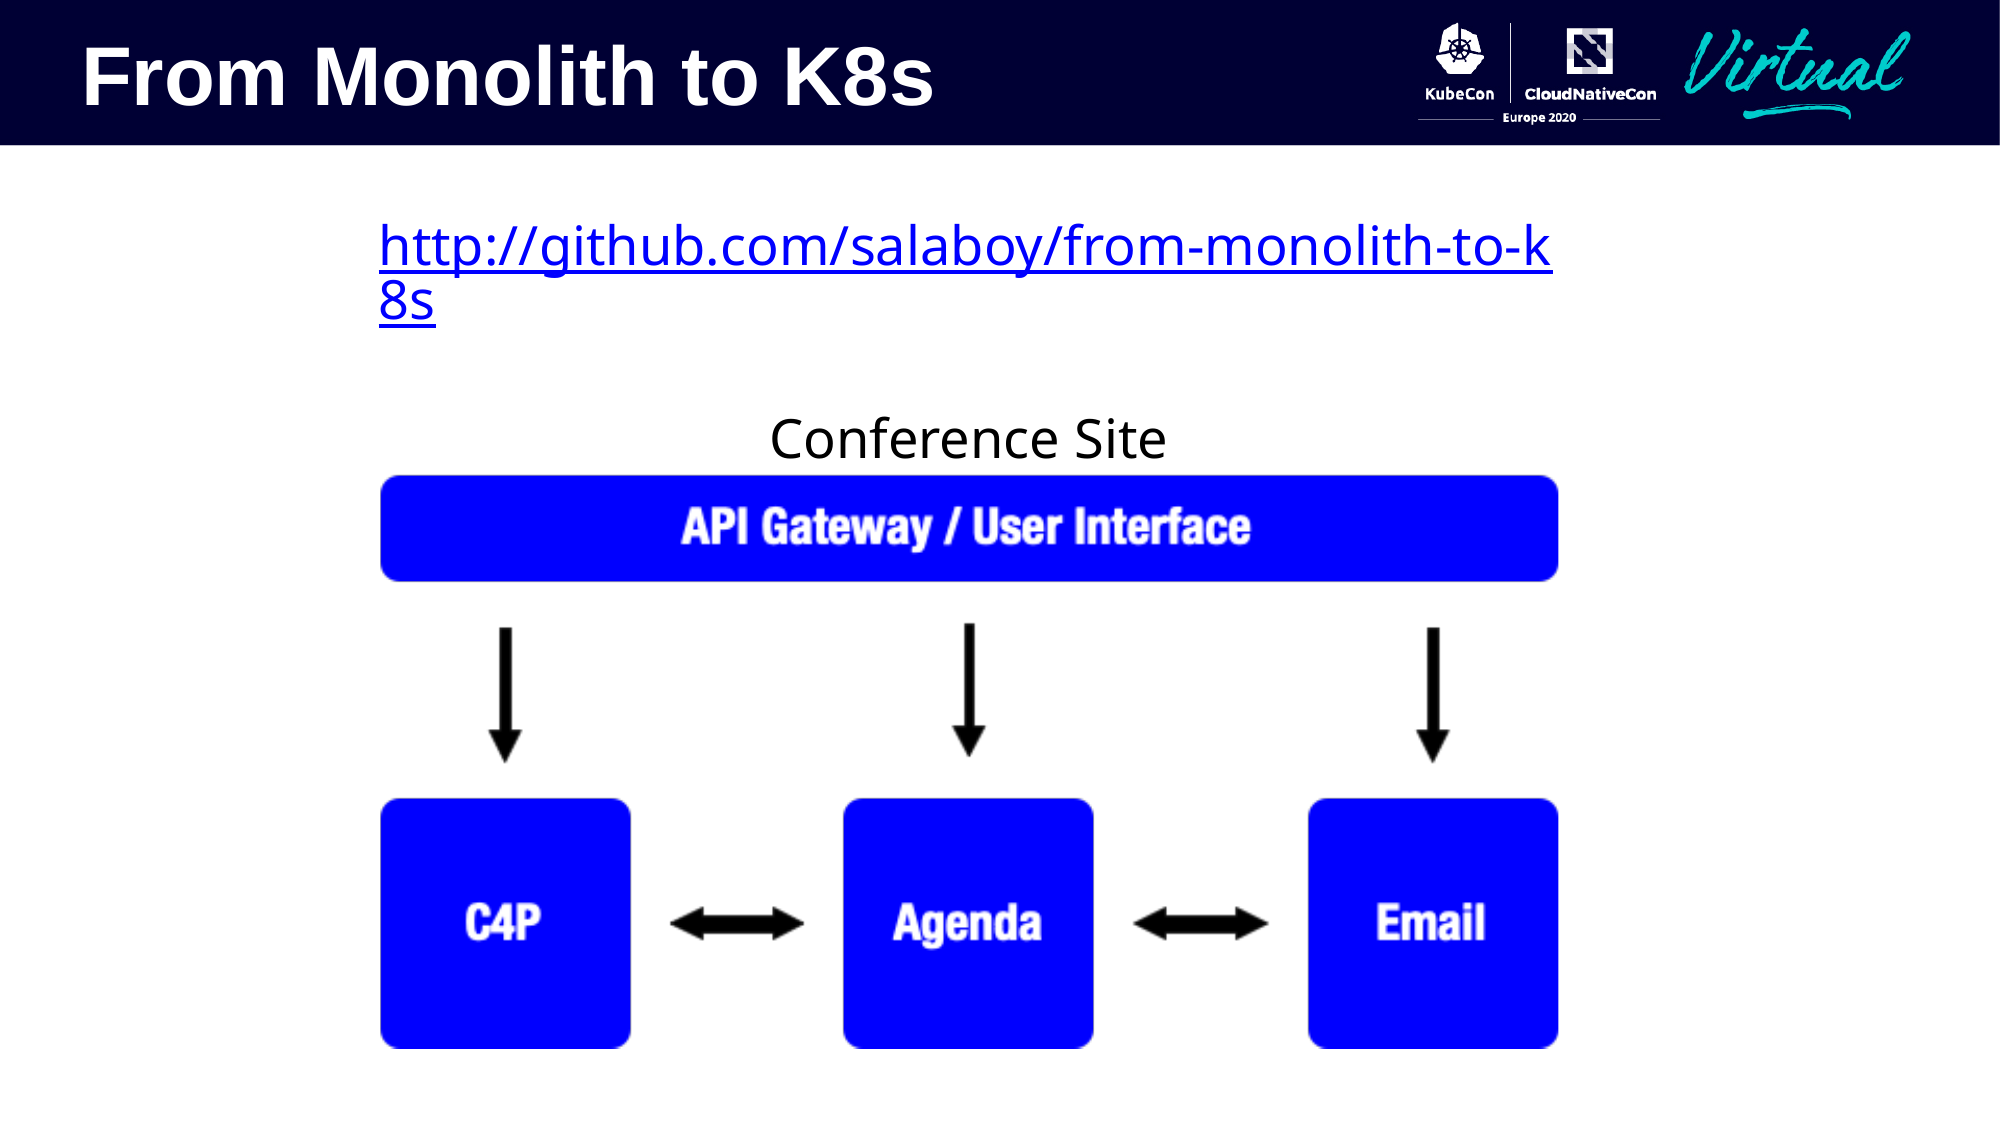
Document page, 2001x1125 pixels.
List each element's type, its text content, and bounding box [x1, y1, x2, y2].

text_box http://github.com/salaboy/from-monolith-to-k8s Conference Site [370, 203, 1567, 423]
picture [0, 0, 2000, 1125]
text_box From Monolith to K8s [73, 0, 1784, 189]
